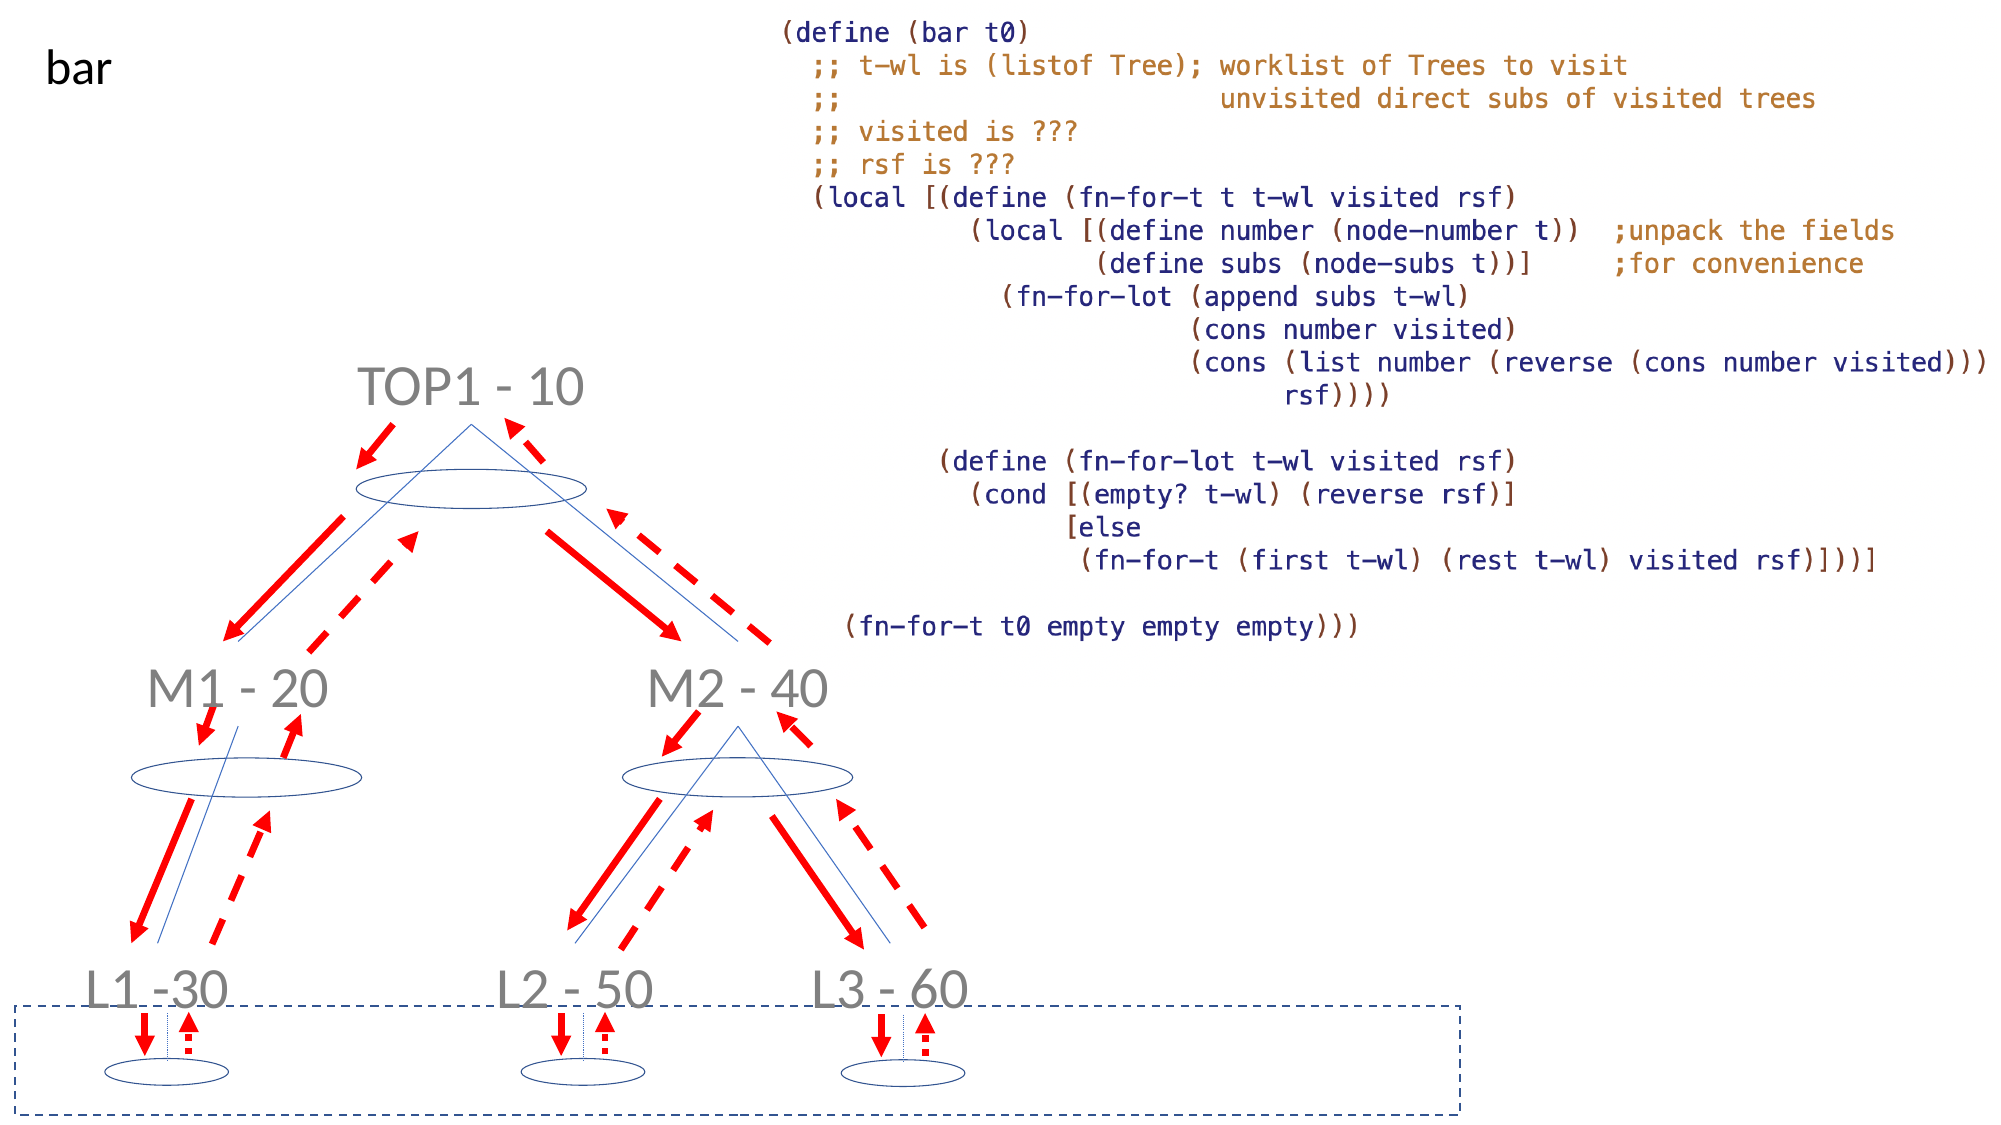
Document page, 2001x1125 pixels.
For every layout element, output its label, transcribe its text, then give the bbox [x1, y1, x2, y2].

picture [779, 2, 1997, 687]
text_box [14, 339, 1461, 1115]
text_box bar [30, 26, 693, 102]
